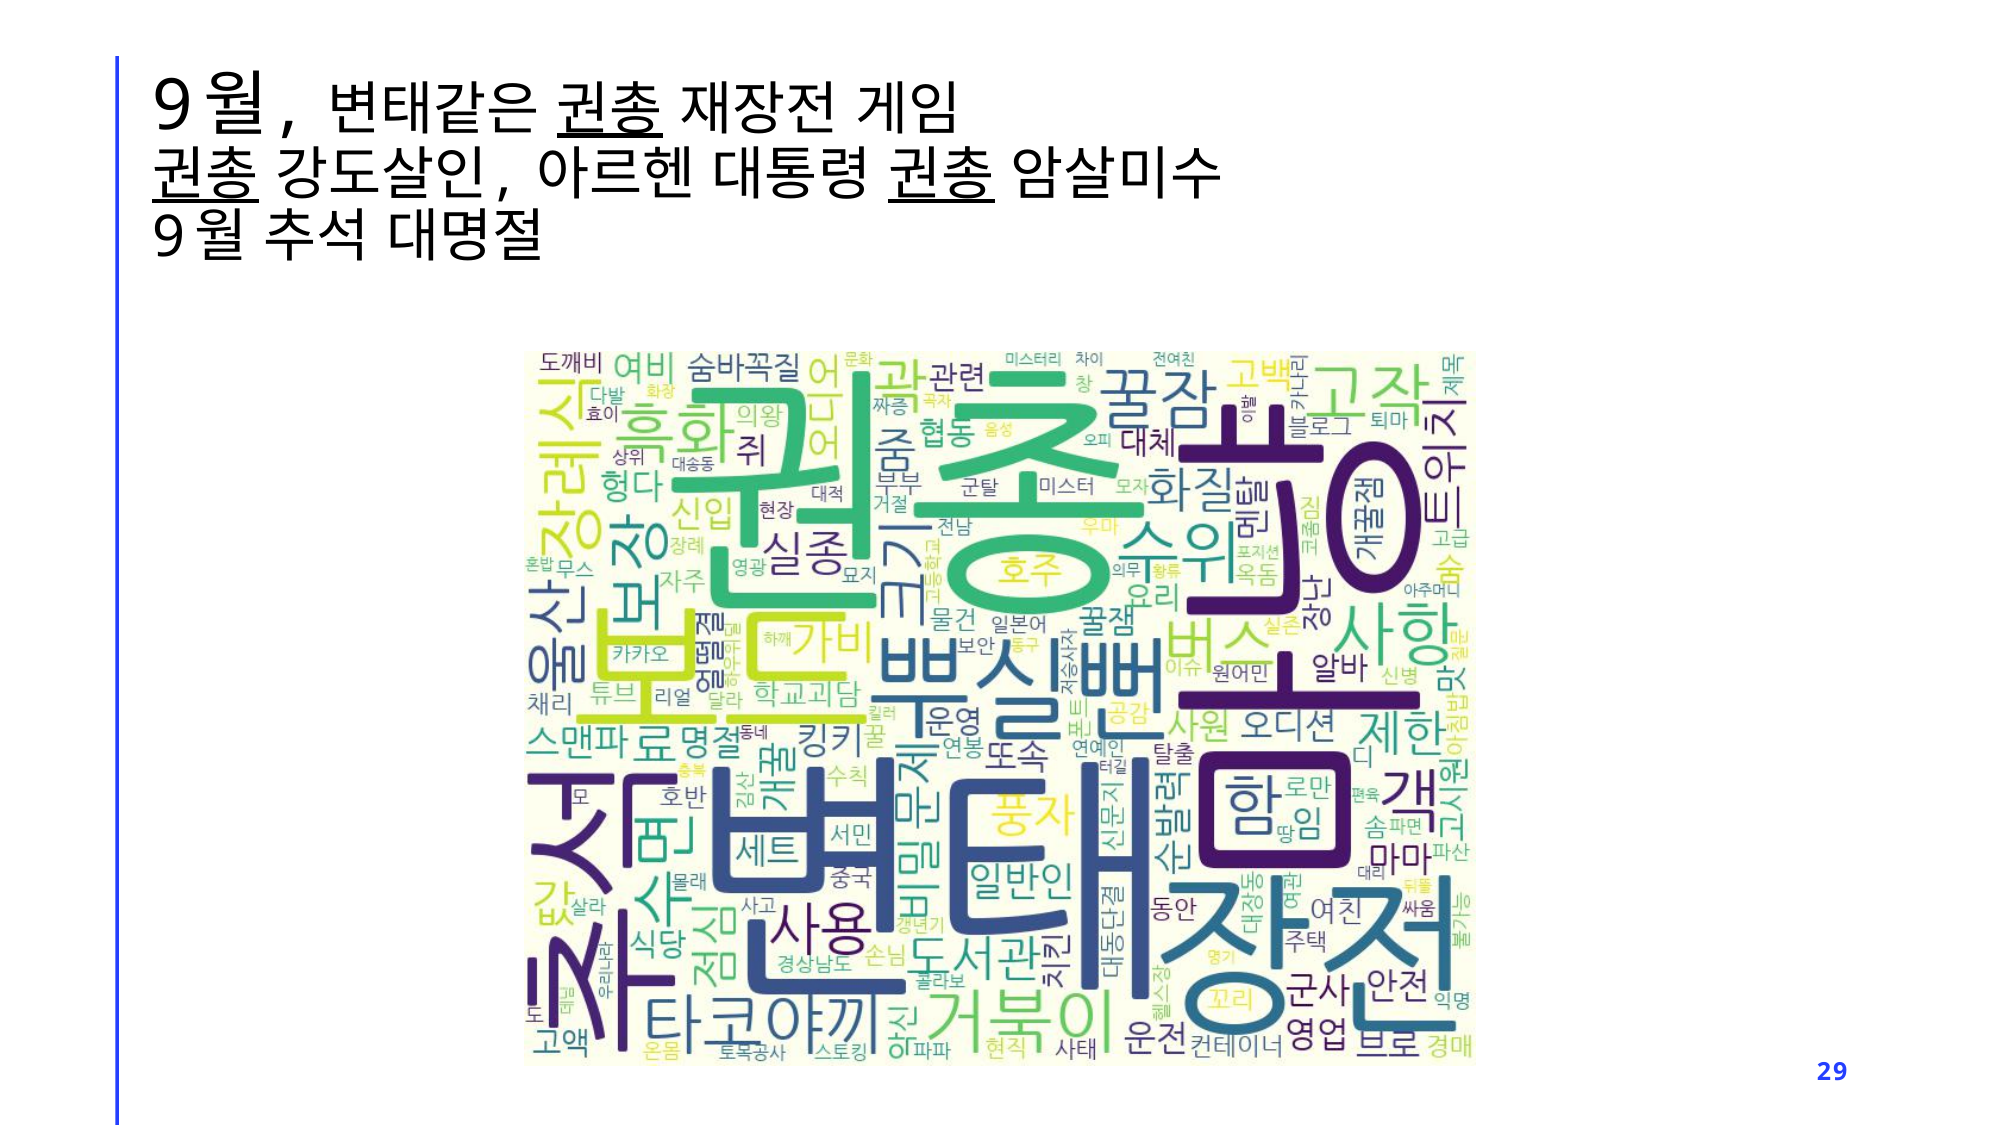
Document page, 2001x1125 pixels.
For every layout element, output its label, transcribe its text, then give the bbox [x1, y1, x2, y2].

title 9월, 변태같은 권총 재장전 게임 권총 강도살인, 아르헨 대통령 권총 암살미수 9월 추석 대명절 [137, 59, 1863, 278]
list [524, 351, 1476, 1066]
slide_number 29 [1412, 1042, 1863, 1103]
